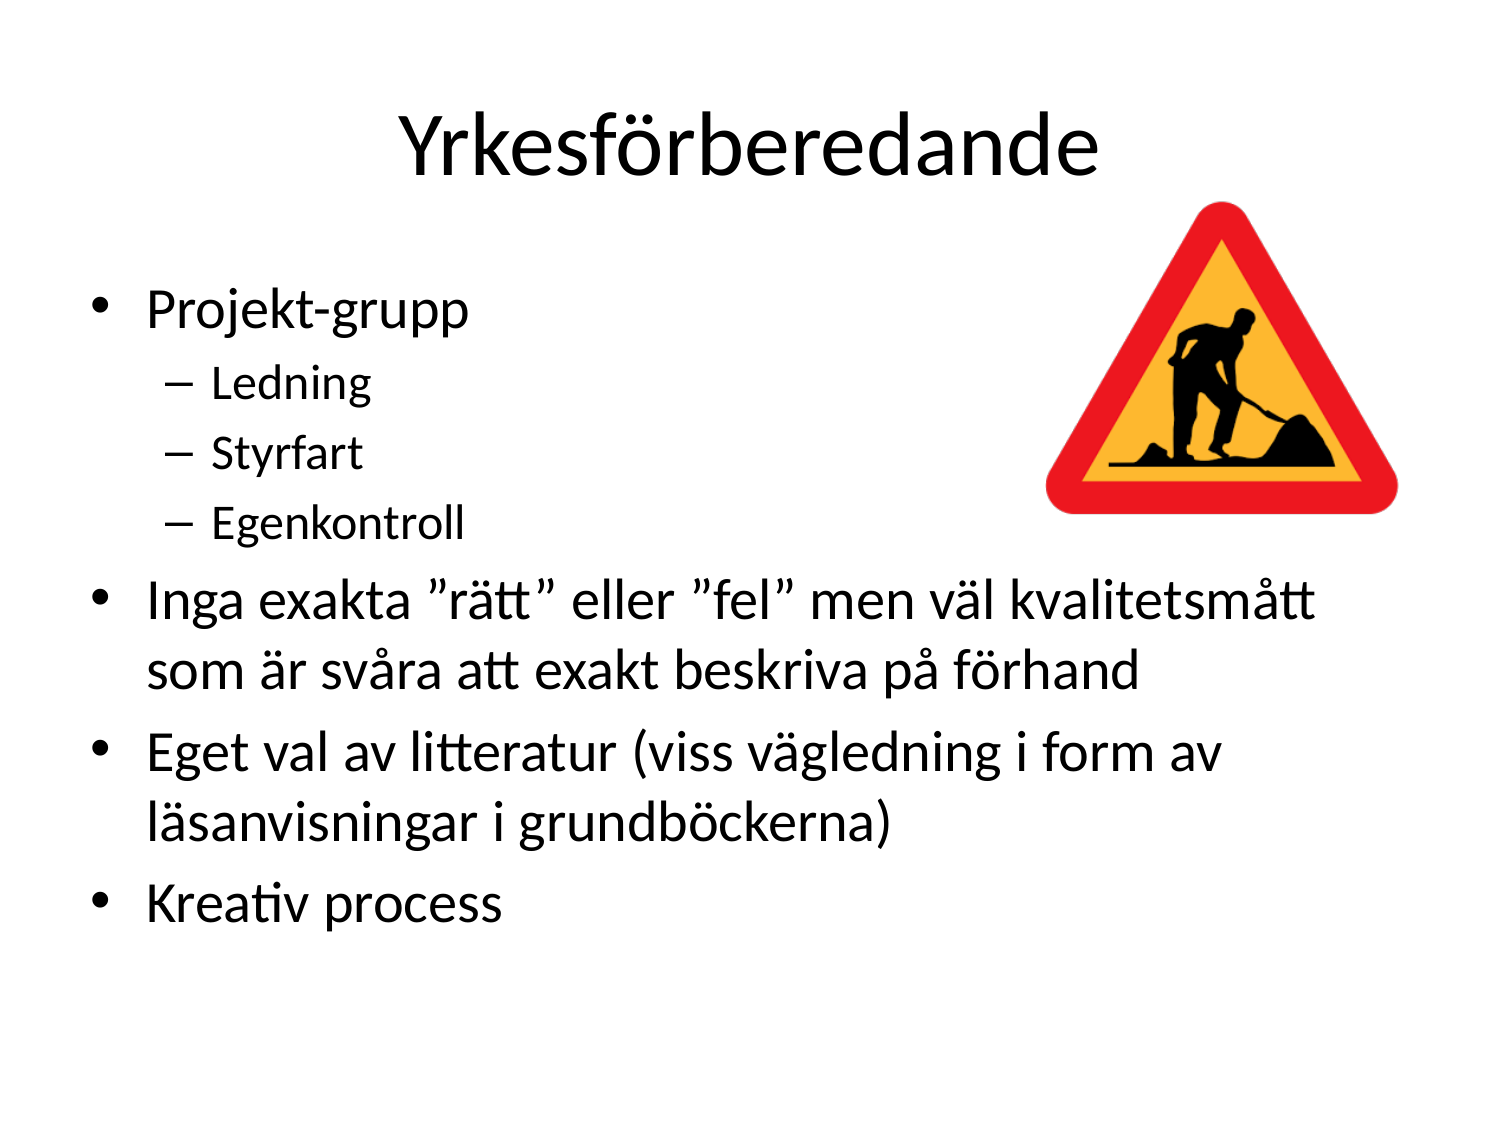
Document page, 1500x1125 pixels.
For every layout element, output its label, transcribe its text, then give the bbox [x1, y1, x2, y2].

list Projekt-grupp Ledning Styrfart Egenkontroll Inga exakta ”rätt” eller ”fel” men väl kvalitetsmått som är svåra att exakt beskriva på förhand Eget val av litteratur (viss vägledning i form av läsanvisningar i grundböckerna) Kreativ process [75, 262, 1425, 1005]
picture [1045, 184, 1400, 539]
title Yrkesförberedande [75, 45, 1425, 233]
